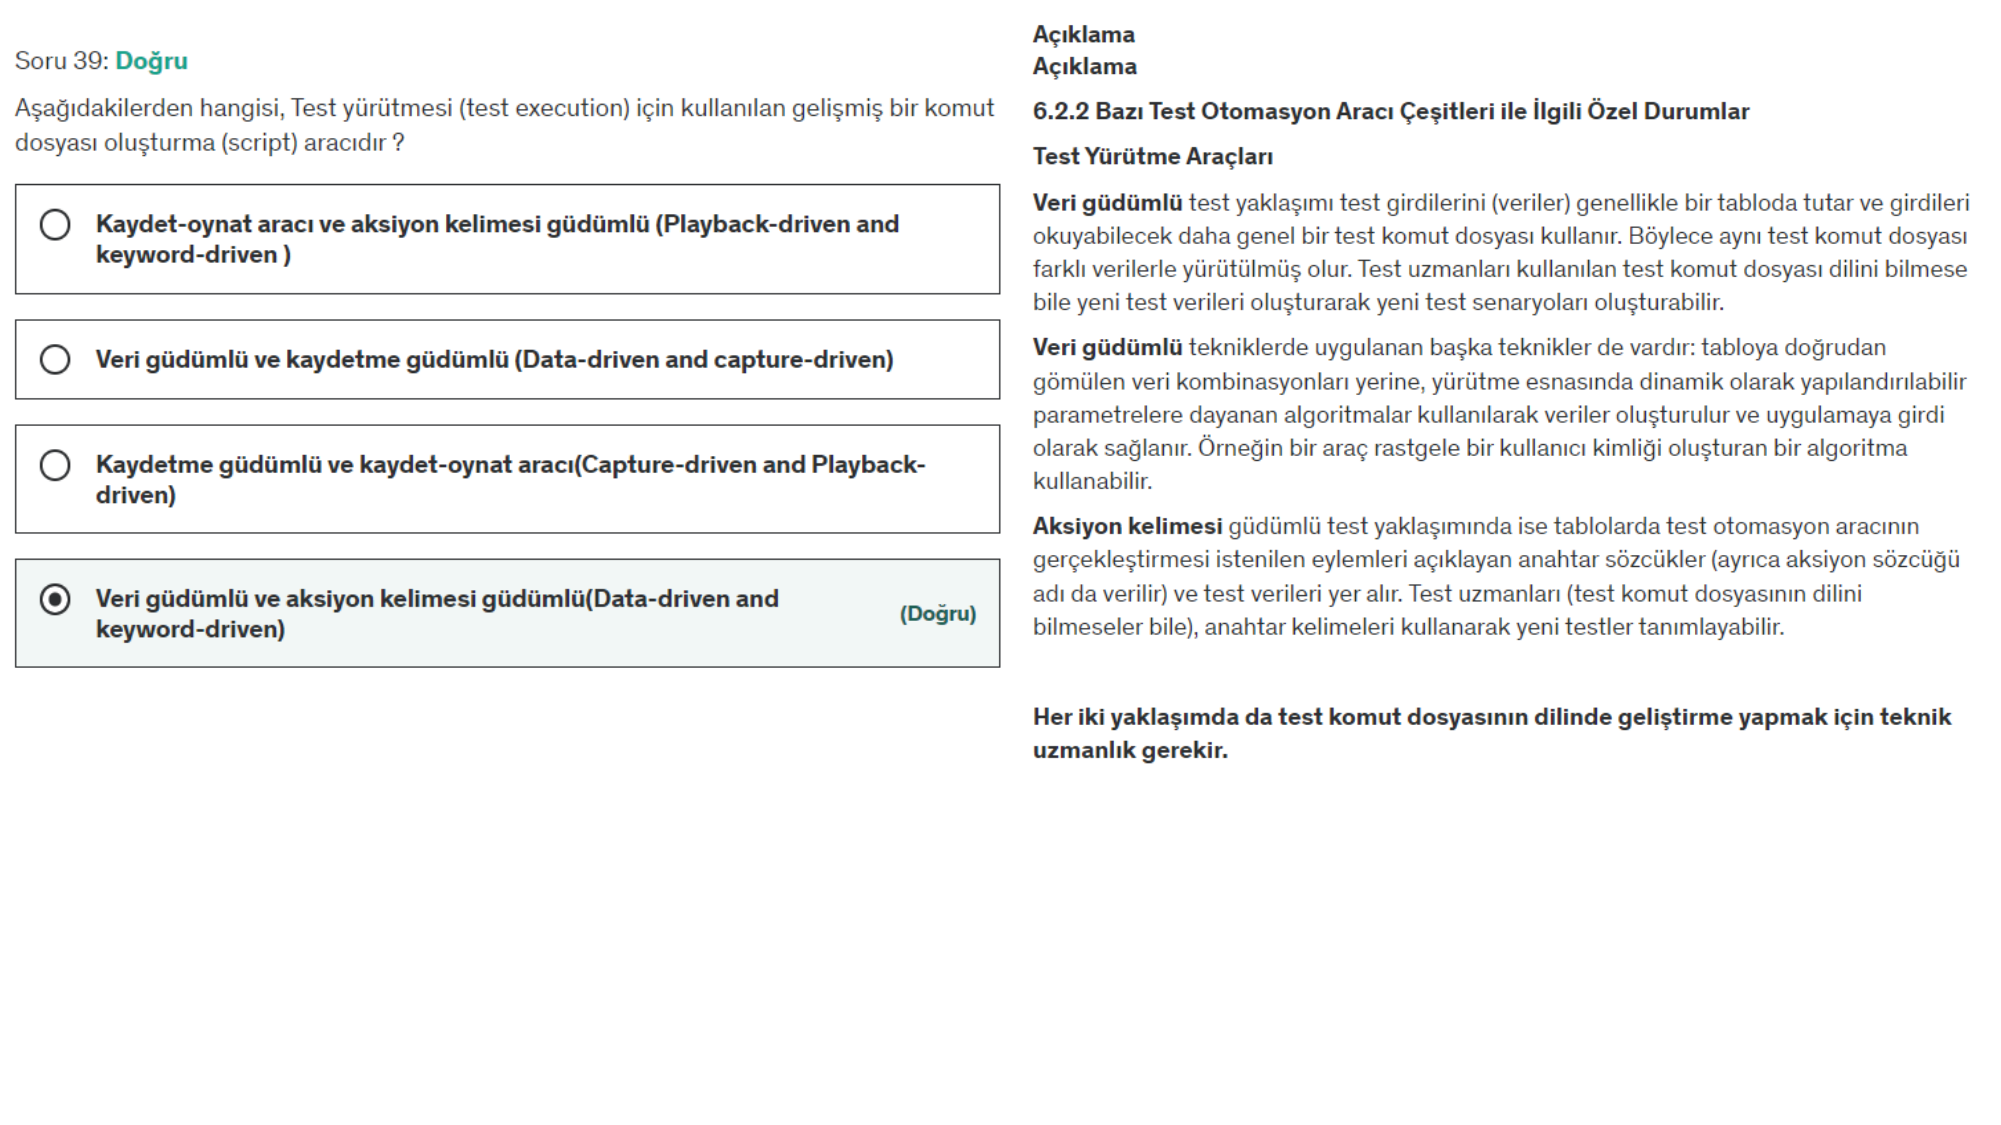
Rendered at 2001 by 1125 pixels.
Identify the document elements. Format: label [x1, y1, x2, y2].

list [0, 43, 1016, 697]
picture [1016, 16, 1988, 778]
